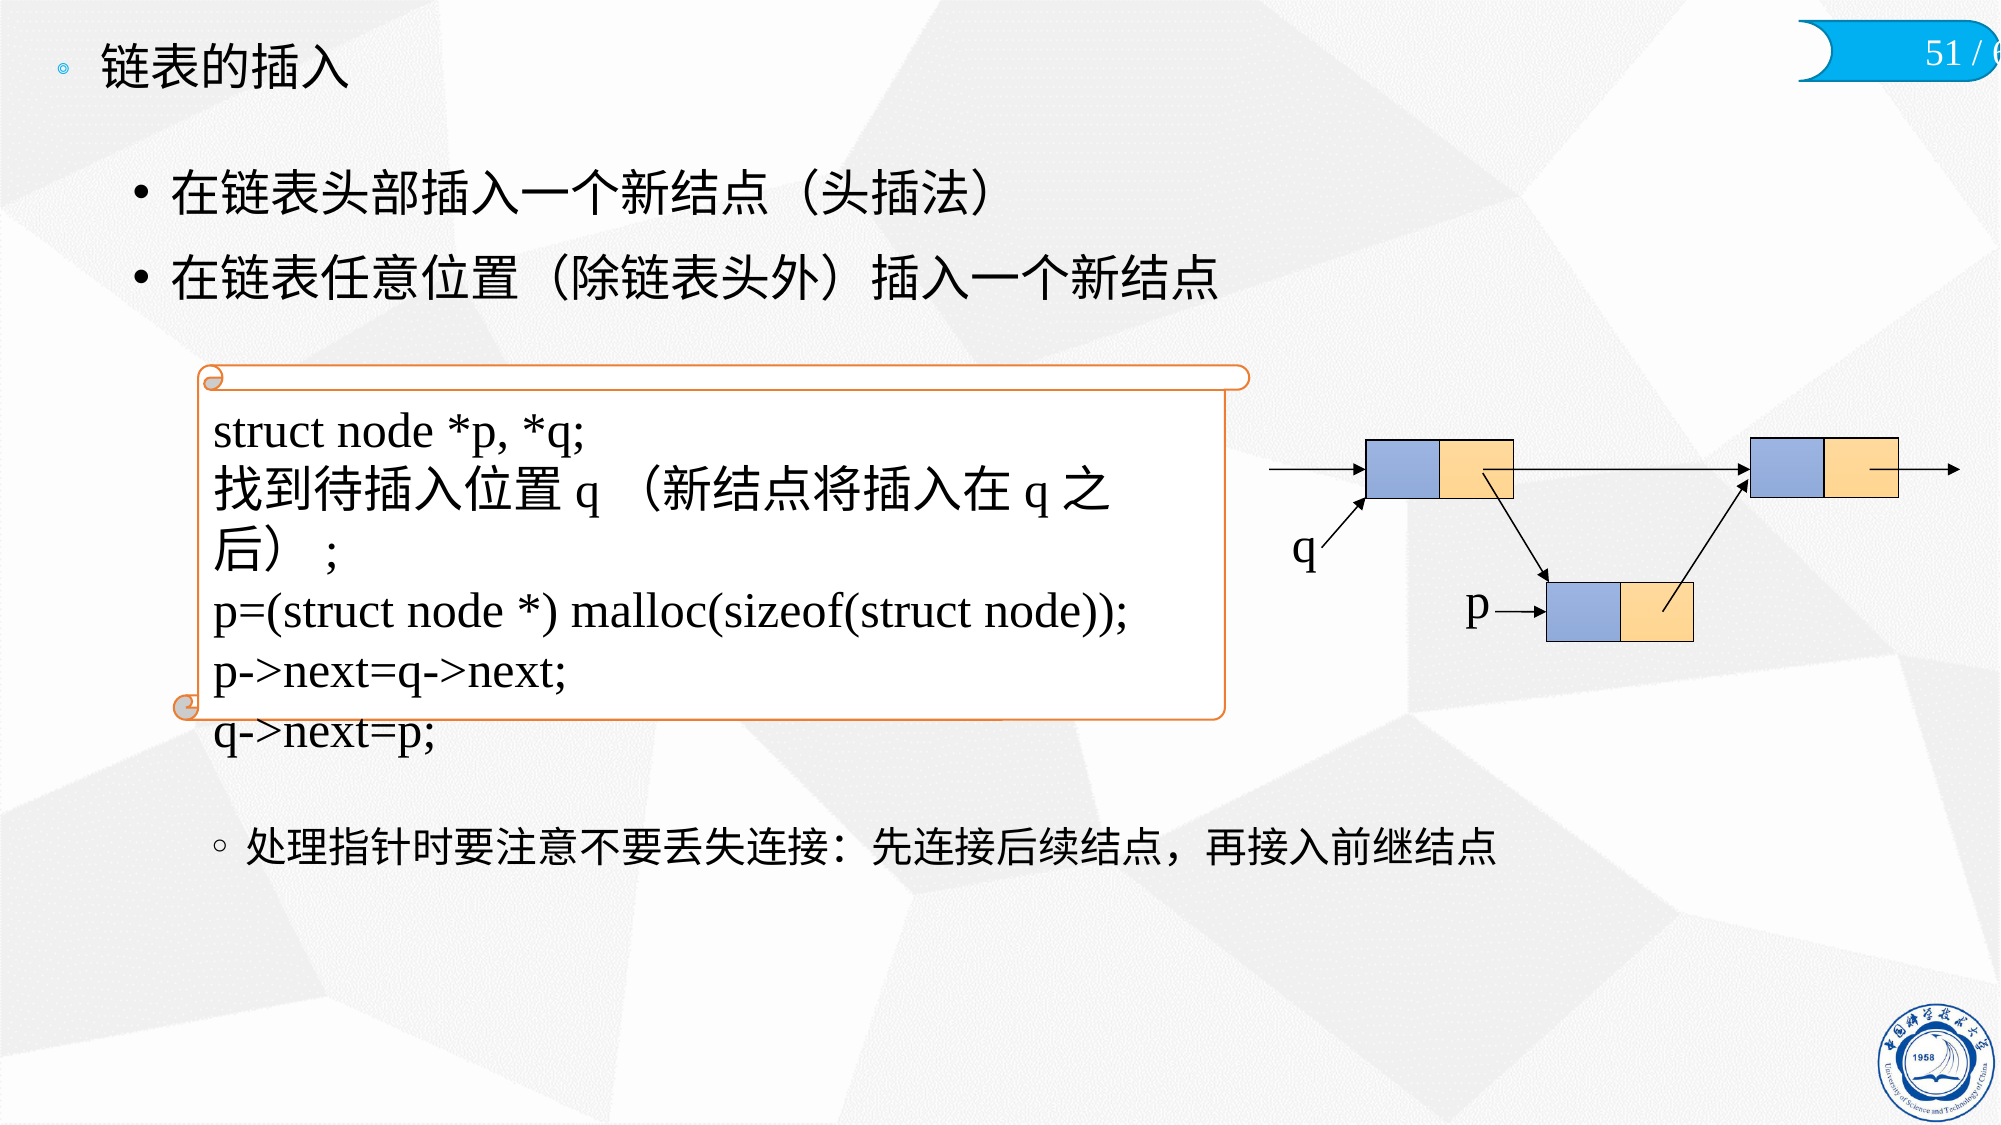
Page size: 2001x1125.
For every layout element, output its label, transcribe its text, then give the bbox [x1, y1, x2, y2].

text_box [1269, 463, 1365, 476]
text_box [1365, 439, 1514, 499]
text_box [1899, 463, 1961, 476]
list 在链表头部插入一个新结点（头插法） 在链表任意位置（除链表头外）插入一个新结点 处理指针时要注意不要丢失连接：先连接后续结点，再接入前继结点 [117, 153, 1875, 1065]
text_box q [1277, 504, 1339, 580]
picture [0, 0, 2000, 1125]
text_box [1514, 463, 1750, 476]
title 链表的插入 [41, 34, 997, 105]
text_box [1506, 605, 1546, 618]
text_box p [1450, 561, 1506, 637]
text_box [1750, 437, 1899, 498]
text_box [1321, 497, 1366, 548]
text_box [1498, 499, 1549, 582]
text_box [1546, 582, 1694, 642]
text_box [1681, 479, 1749, 582]
text_box struct node *p, *q; 找到待插入位置q（新结点将插入在q之后）; p=(struct node *) malloc(sizeof(struct node)); p->next=q->next; q->next=p; [172, 364, 1251, 721]
